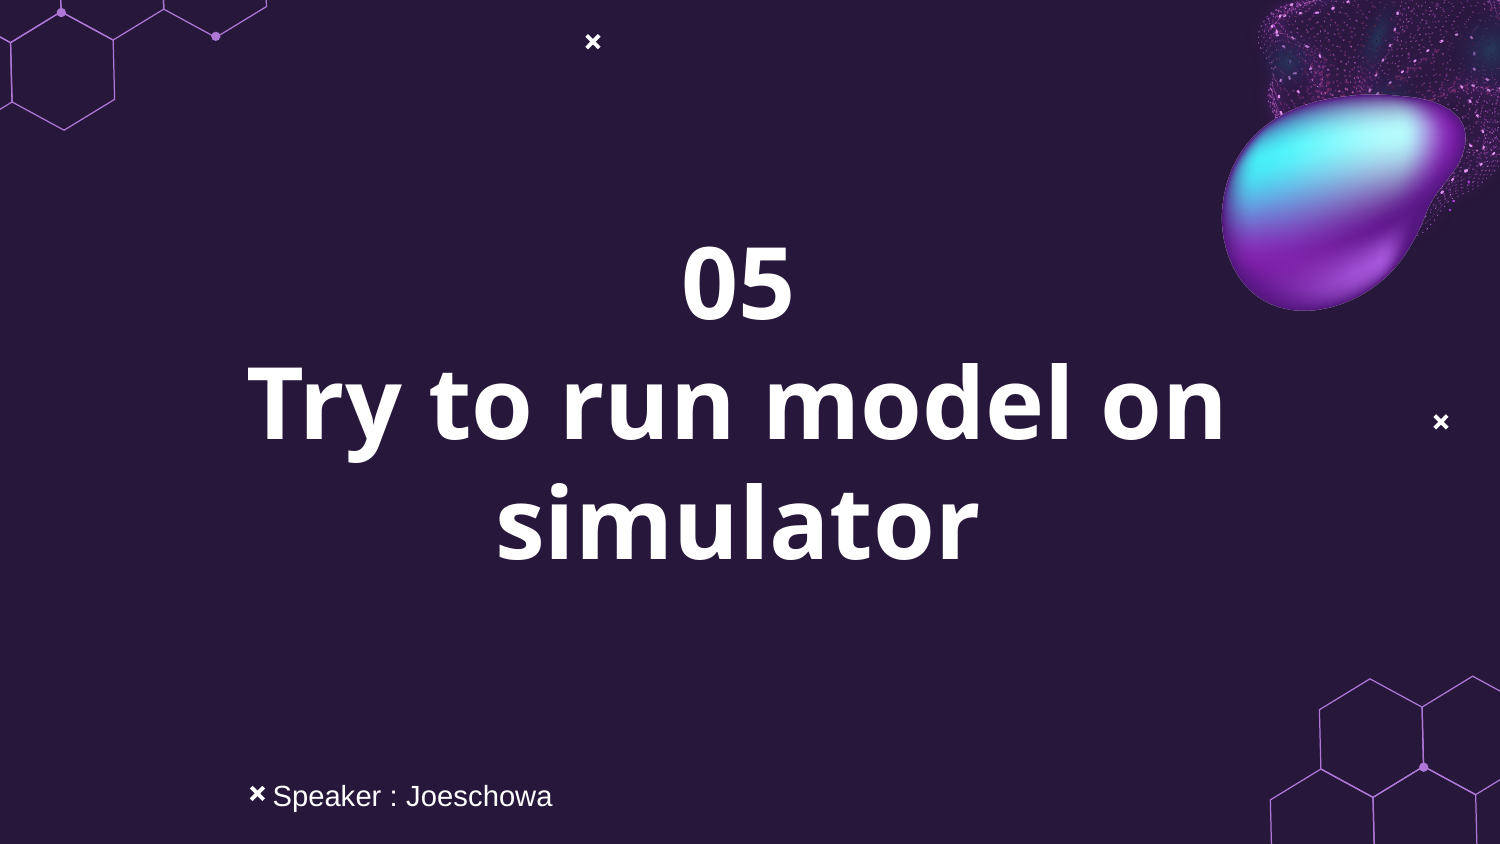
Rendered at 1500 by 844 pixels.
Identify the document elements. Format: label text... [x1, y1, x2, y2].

picture [1187, 0, 1500, 317]
text_box Speaker : Joeschowa [258, 769, 659, 844]
text_box 05 Try to run model on simulator [77, 212, 1399, 587]
